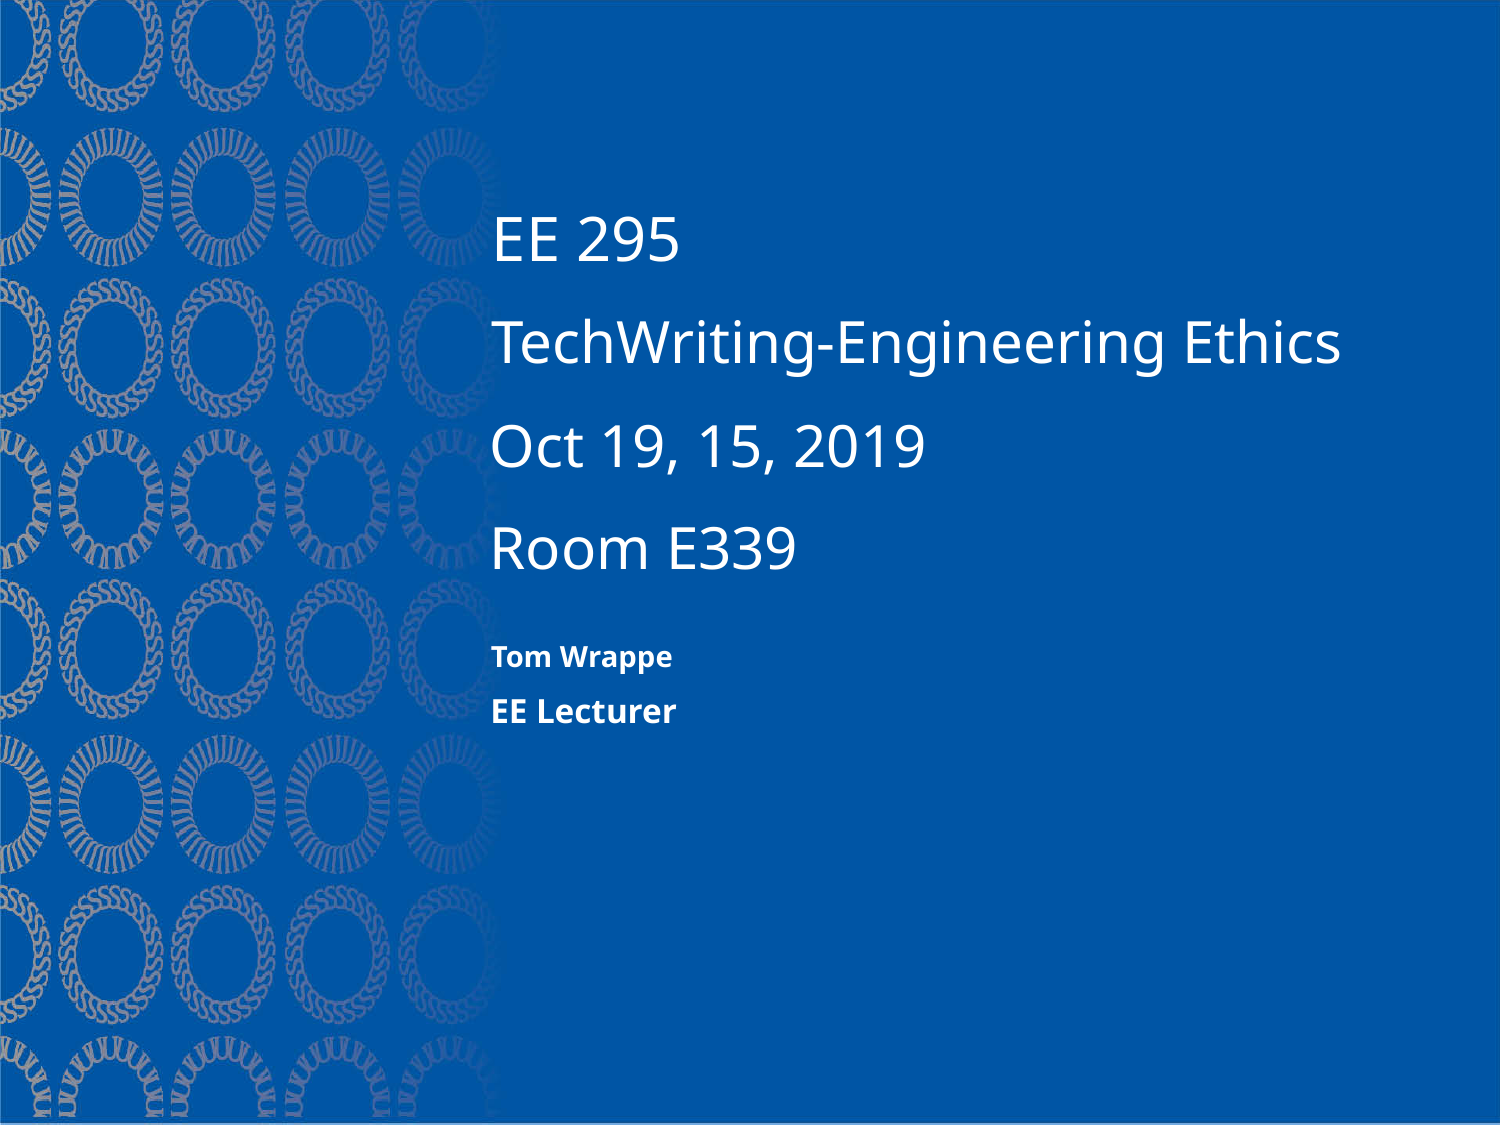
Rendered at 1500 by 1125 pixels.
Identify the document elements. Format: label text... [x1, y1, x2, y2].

list TechWriting-Engineering Ethics [476, 306, 1370, 388]
list EE Lecturer [475, 686, 1368, 744]
title EE 295 [476, 200, 1370, 283]
list Tom Wrappe [475, 634, 1369, 682]
list Room E339 [474, 511, 1368, 593]
list Oct 19, 15, 2019 [474, 409, 1368, 492]
picture [0, 0, 1500, 1125]
